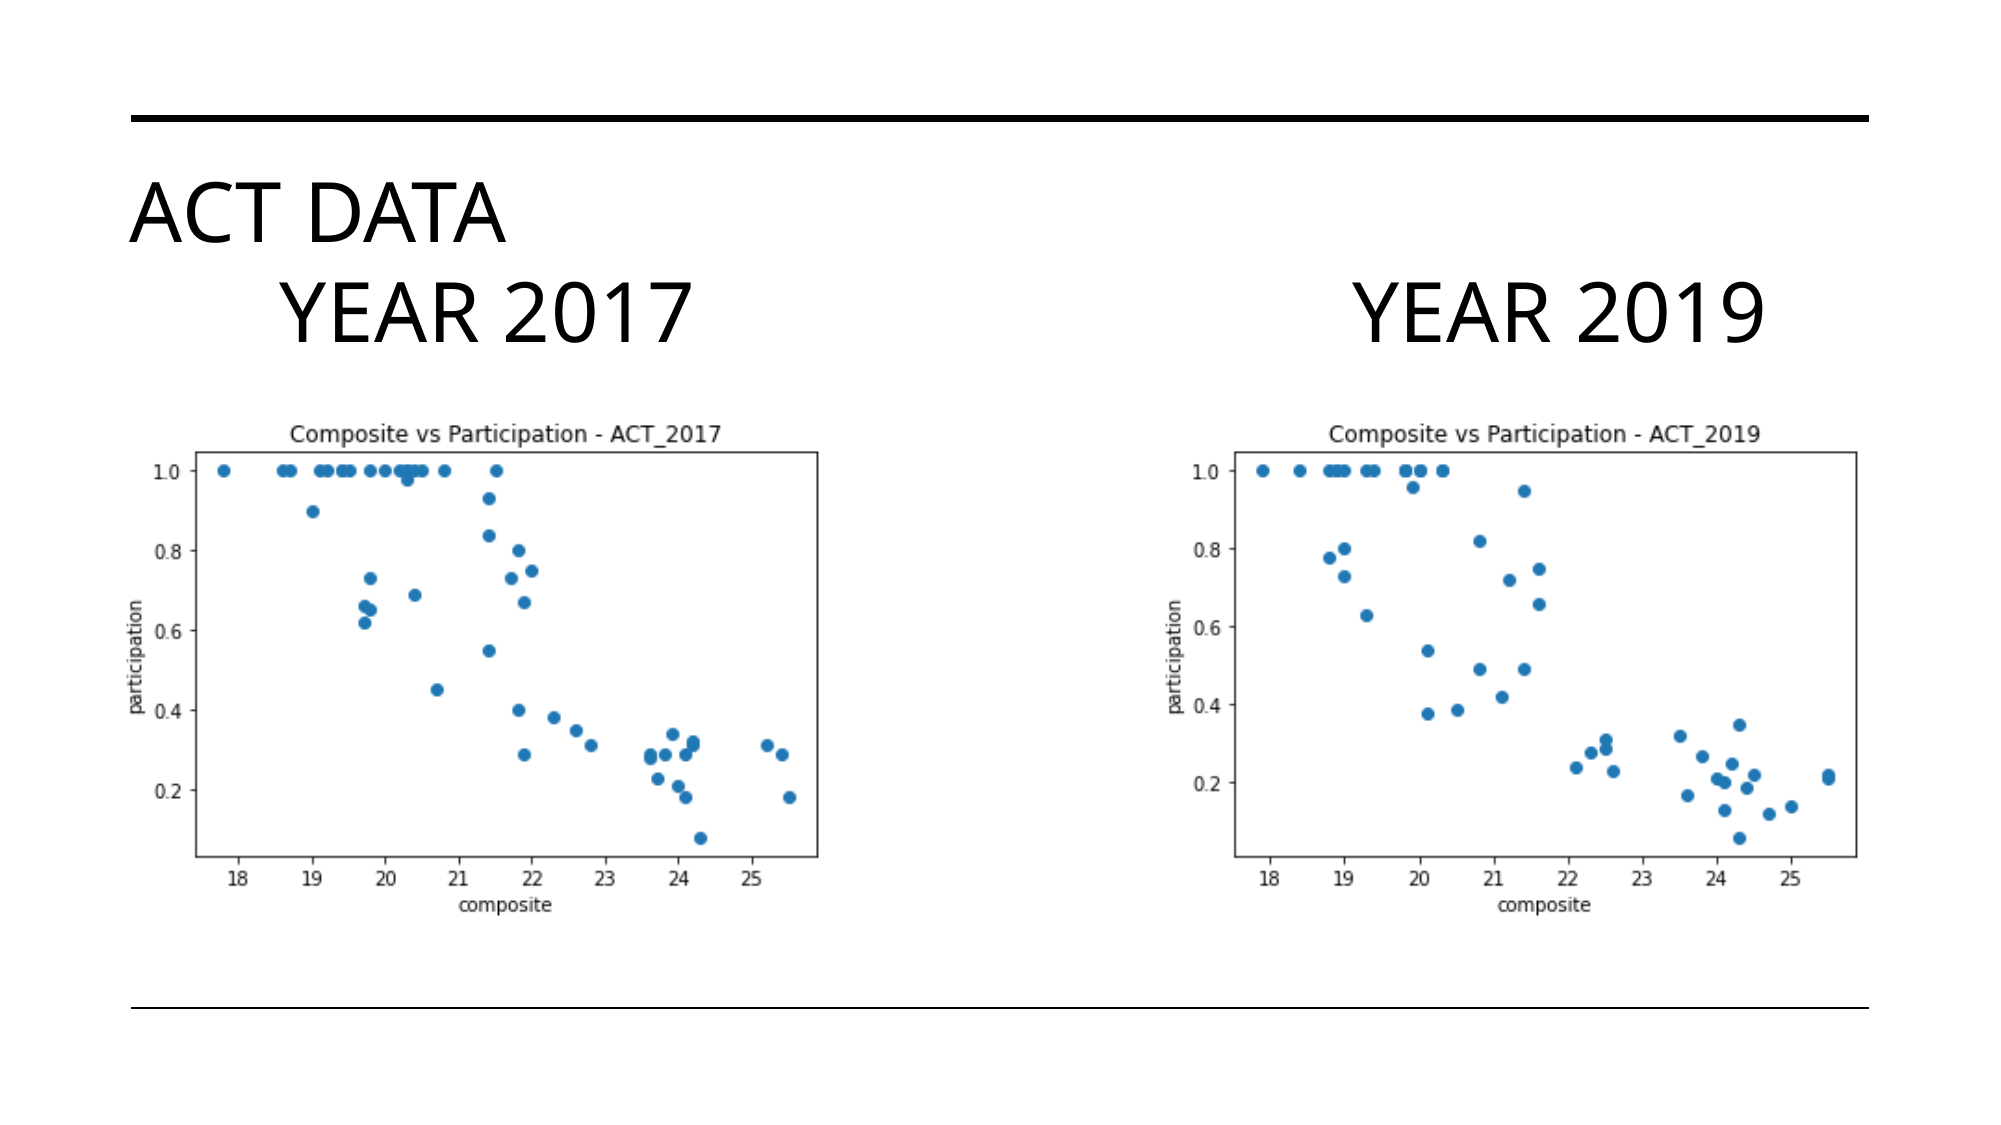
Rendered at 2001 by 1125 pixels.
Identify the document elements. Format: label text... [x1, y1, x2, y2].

picture [114, 411, 830, 927]
title Act data year 2017 year 2019 [114, 151, 1869, 377]
picture [1153, 411, 1869, 927]
